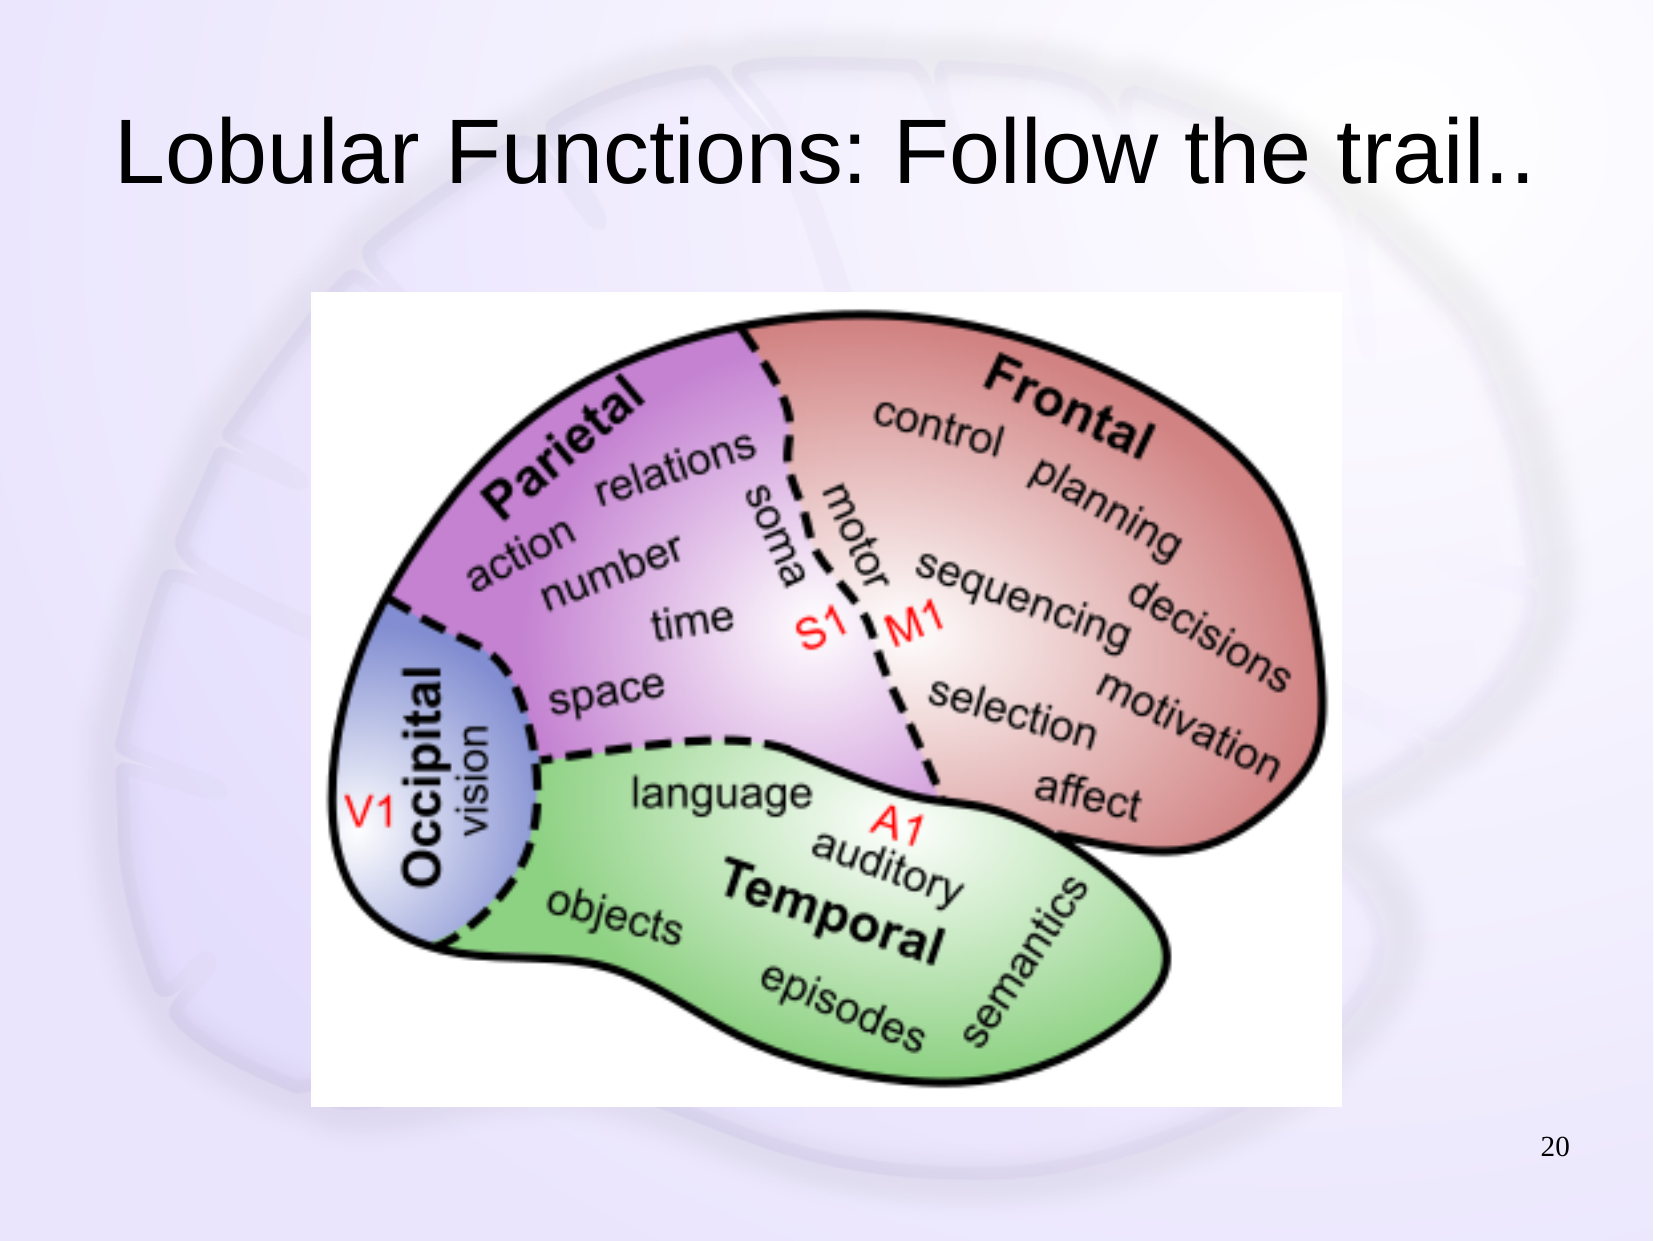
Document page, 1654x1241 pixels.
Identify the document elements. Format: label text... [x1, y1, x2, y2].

title Lobular Functions: Follow the trail.. [82, 49, 1571, 257]
picture [0, 0, 1654, 1241]
slide_number 20 [1184, 1129, 1571, 1216]
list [310, 292, 1342, 1107]
